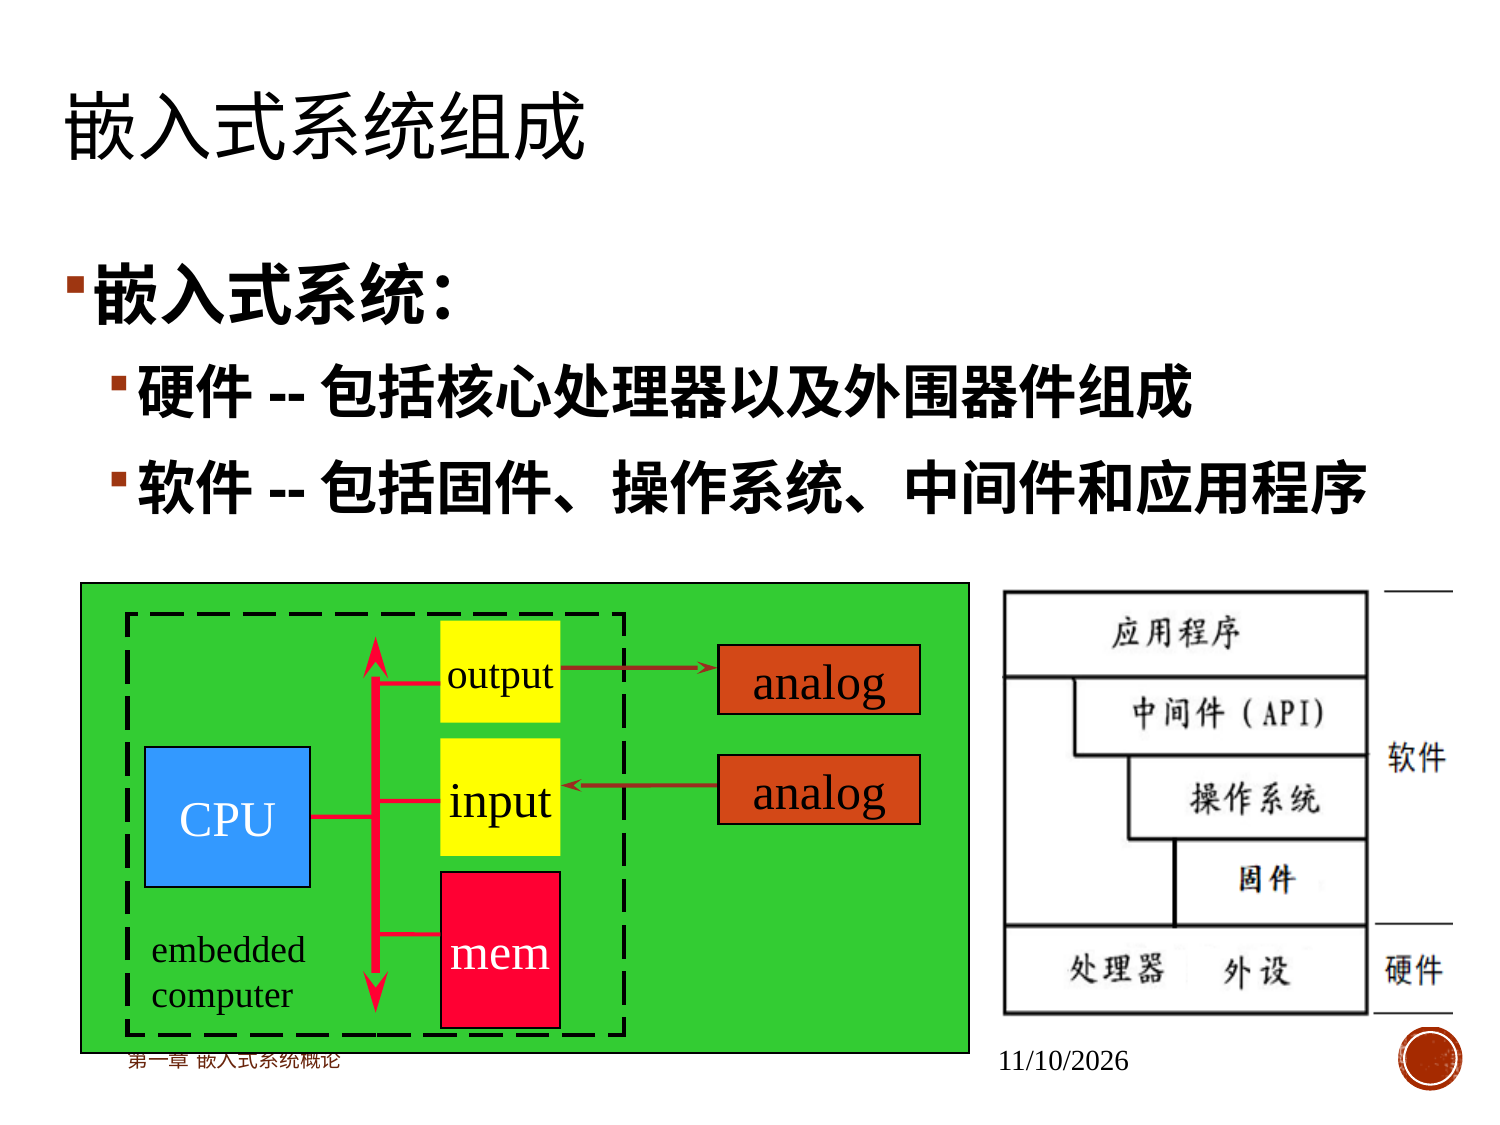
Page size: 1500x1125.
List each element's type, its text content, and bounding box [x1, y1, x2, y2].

list 嵌入式系统： 硬件--包括核心处理器以及外围器件组成 软件--包括固件、操作系统、中间件和应用程序 [47, 228, 1471, 1013]
footer 第一章 嵌入式系统概论 [112, 1054, 891, 1089]
slide_number [982, 1028, 1386, 1089]
picture [1002, 589, 1453, 1027]
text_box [84, 586, 967, 1053]
title 嵌入式系统组成 [47, 46, 1471, 215]
slide_number [1391, 1028, 1471, 1089]
